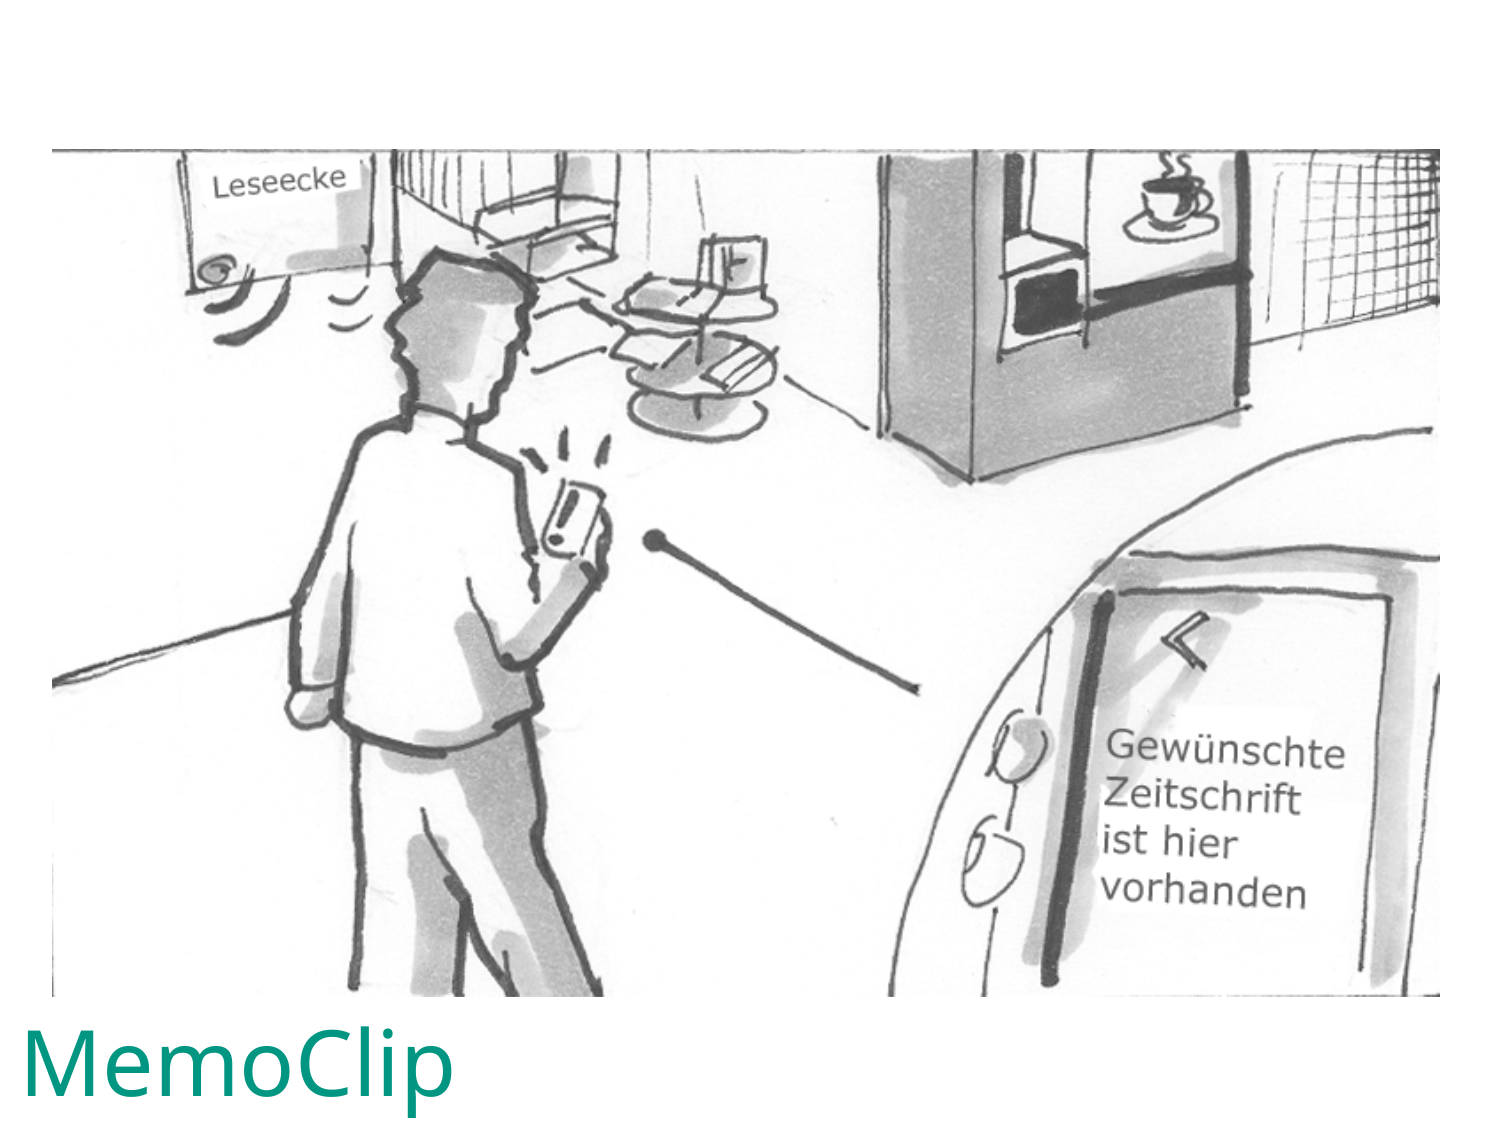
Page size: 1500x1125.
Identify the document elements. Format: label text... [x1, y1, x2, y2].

text_box MemoClip [4, 996, 1500, 1122]
picture [52, 149, 1440, 998]
